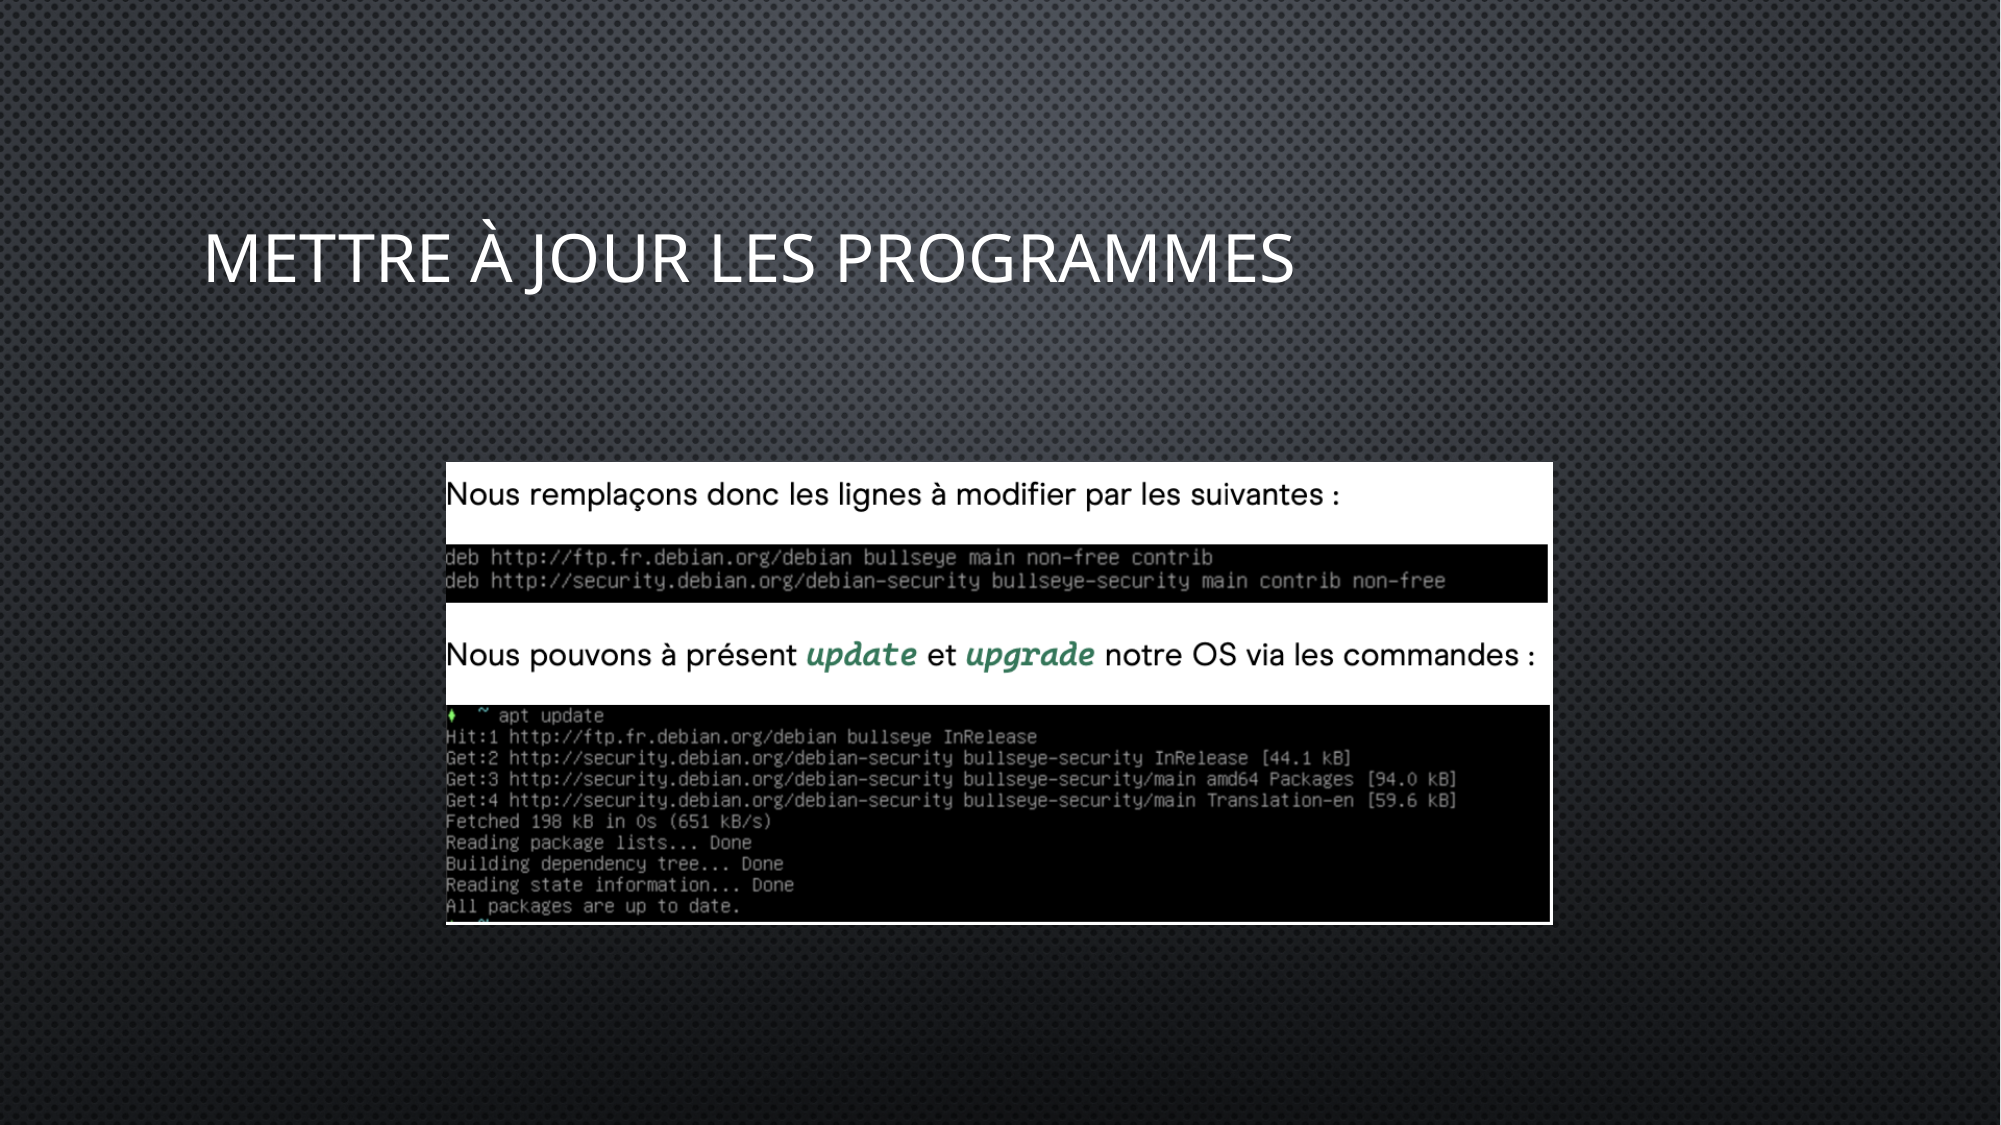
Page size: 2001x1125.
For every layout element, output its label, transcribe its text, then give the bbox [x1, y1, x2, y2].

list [446, 462, 1554, 926]
title Mettre à jour les programmes [187, 99, 1813, 413]
